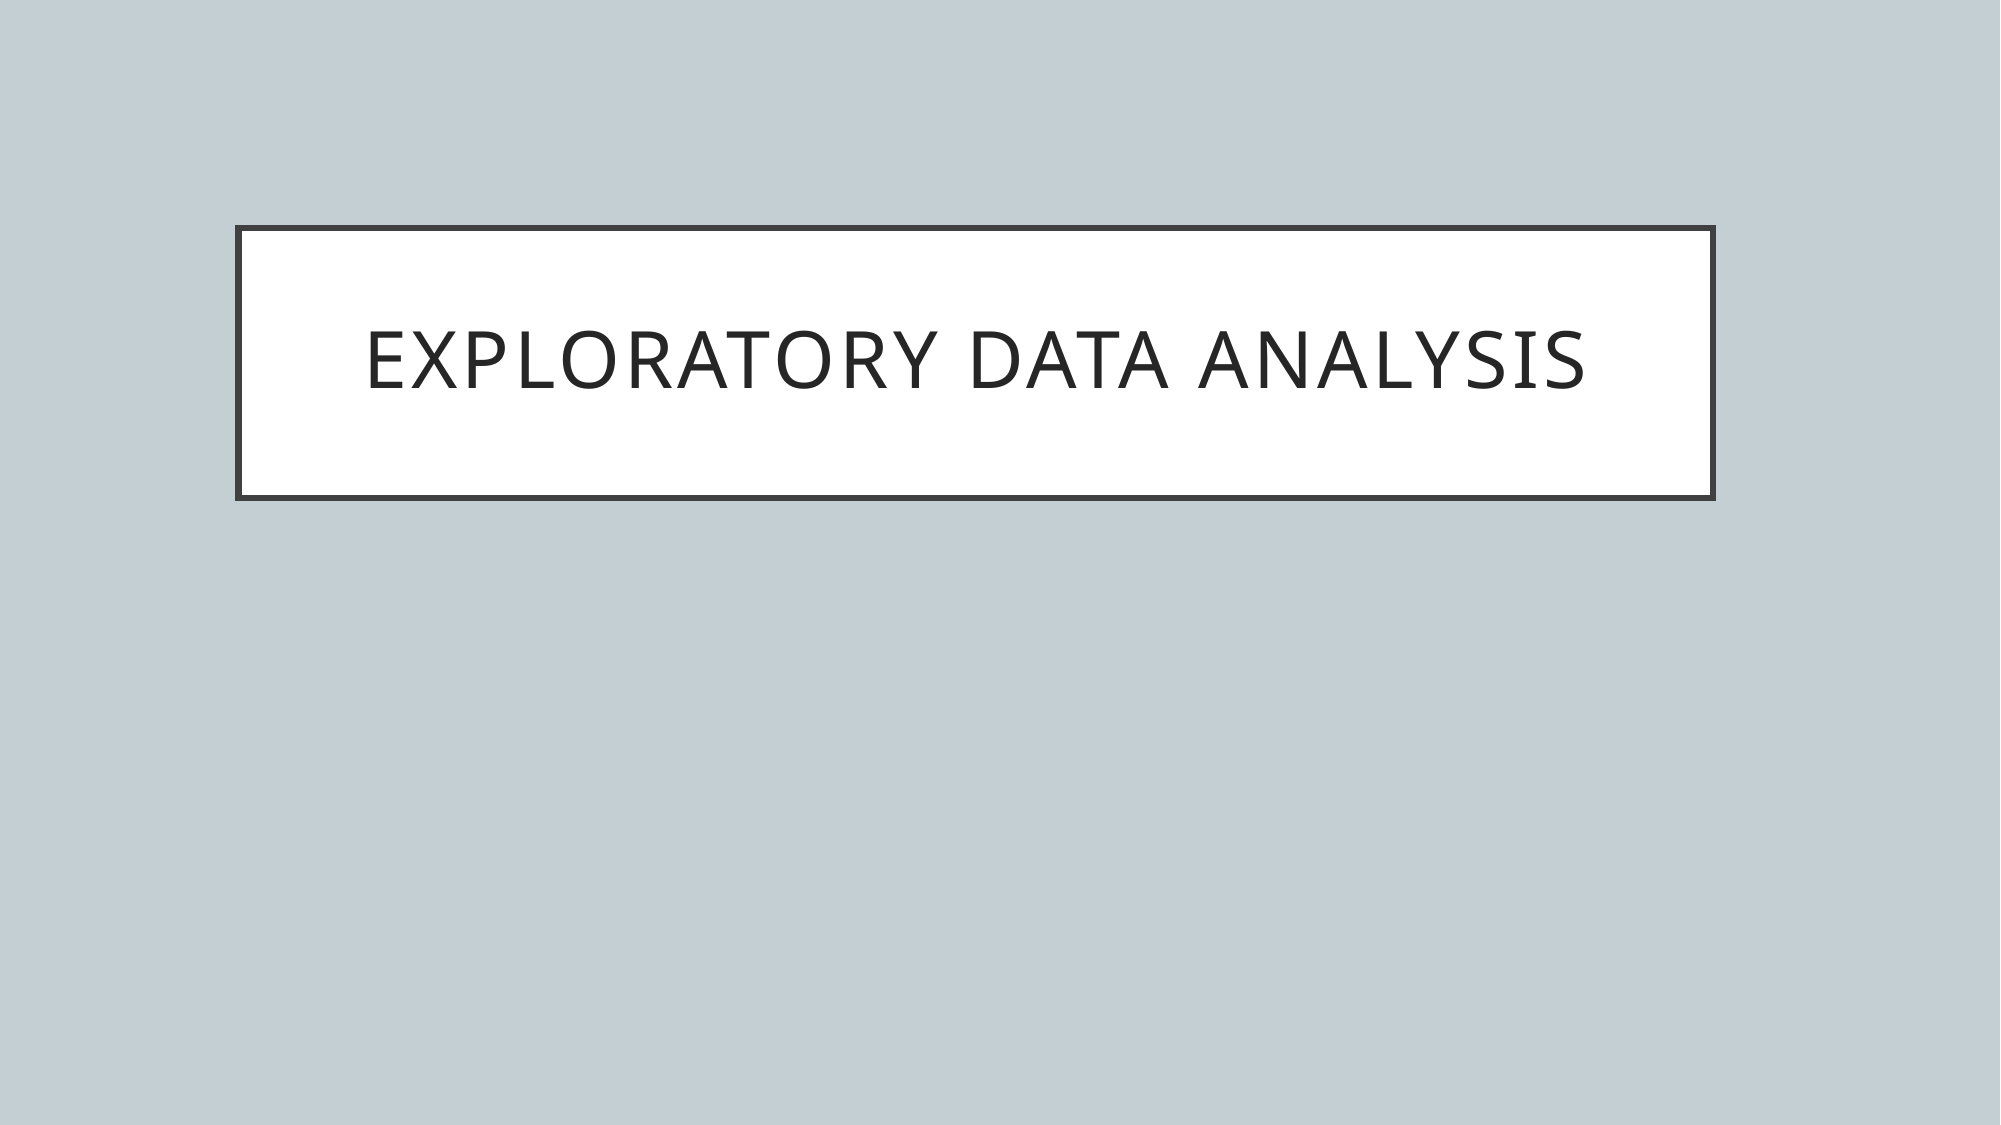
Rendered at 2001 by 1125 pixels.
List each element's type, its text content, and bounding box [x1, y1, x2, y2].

title Exploratory data analysis [235, 225, 1716, 501]
